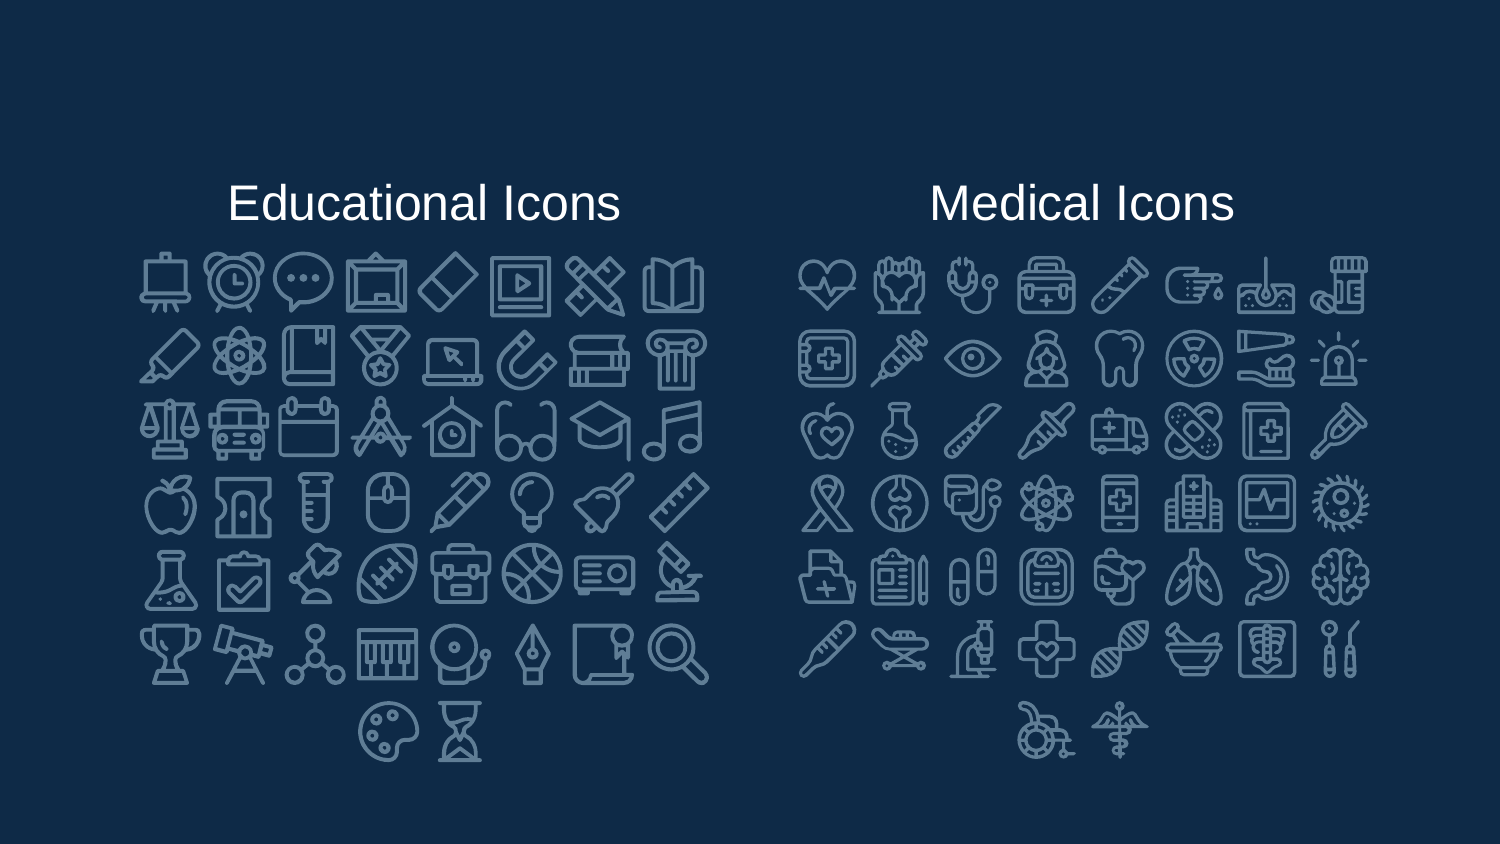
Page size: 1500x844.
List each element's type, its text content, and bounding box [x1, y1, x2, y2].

text_box [139, 251, 192, 313]
text_box [568, 334, 630, 387]
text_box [216, 550, 271, 613]
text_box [421, 337, 484, 387]
text_box [1017, 700, 1076, 759]
text_box [1165, 547, 1223, 606]
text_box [271, 251, 335, 313]
text_box [949, 620, 997, 679]
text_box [142, 549, 200, 612]
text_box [880, 401, 919, 461]
text_box [288, 542, 342, 605]
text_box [1093, 547, 1147, 606]
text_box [509, 471, 556, 534]
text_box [572, 471, 636, 534]
text_box [870, 329, 929, 388]
text_box [515, 623, 551, 686]
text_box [421, 395, 484, 458]
text_box [649, 472, 710, 534]
text_box [572, 623, 635, 686]
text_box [355, 543, 420, 605]
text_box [946, 255, 999, 315]
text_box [1017, 619, 1076, 679]
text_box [870, 547, 929, 606]
text_box [943, 402, 1002, 459]
text_box [1091, 701, 1149, 759]
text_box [797, 549, 857, 605]
text_box [655, 540, 703, 603]
text_box [1309, 401, 1368, 460]
text_box [284, 623, 346, 685]
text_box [211, 325, 268, 386]
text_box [201, 251, 268, 314]
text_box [800, 401, 855, 460]
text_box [208, 398, 271, 461]
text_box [1093, 329, 1146, 388]
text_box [430, 542, 492, 605]
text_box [1237, 474, 1297, 533]
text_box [356, 700, 420, 763]
text_box [564, 255, 626, 317]
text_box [1309, 330, 1368, 387]
text_box [1024, 329, 1069, 388]
text_box [1017, 401, 1076, 460]
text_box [573, 555, 636, 596]
text_box [1090, 620, 1149, 679]
text_box [297, 472, 334, 534]
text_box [1165, 329, 1224, 388]
text_box [356, 628, 419, 681]
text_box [943, 339, 1003, 378]
text_box [417, 251, 479, 313]
text_box [139, 327, 201, 384]
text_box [1320, 619, 1361, 679]
text_box [1309, 256, 1368, 315]
text_box [798, 620, 857, 679]
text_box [943, 474, 1003, 533]
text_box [1100, 474, 1139, 533]
text_box [365, 472, 410, 533]
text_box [1244, 547, 1290, 606]
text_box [1019, 547, 1075, 606]
text_box [350, 396, 412, 458]
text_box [139, 623, 202, 686]
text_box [1236, 255, 1296, 315]
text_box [429, 623, 492, 686]
text_box [870, 474, 929, 533]
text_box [797, 329, 857, 388]
text_box [429, 471, 491, 534]
text_box [645, 329, 708, 391]
text_box [798, 259, 857, 311]
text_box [1237, 619, 1297, 679]
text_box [1164, 474, 1224, 533]
text_box [569, 400, 631, 462]
text_box [873, 256, 926, 315]
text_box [215, 476, 272, 539]
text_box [1018, 474, 1075, 533]
text_box [437, 700, 482, 763]
text_box [213, 623, 274, 685]
text_box [139, 398, 200, 460]
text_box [1164, 401, 1225, 461]
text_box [349, 324, 412, 387]
text_box [495, 400, 557, 462]
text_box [646, 623, 711, 686]
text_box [1310, 474, 1371, 533]
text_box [1311, 547, 1370, 606]
text_box [641, 400, 703, 462]
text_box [1236, 329, 1296, 388]
text_box [345, 251, 408, 313]
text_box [1090, 406, 1149, 455]
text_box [1089, 255, 1150, 315]
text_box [489, 255, 552, 318]
text_box [501, 543, 563, 605]
text_box [801, 474, 854, 533]
title Medical Icons [797, 155, 1369, 235]
text_box [642, 257, 704, 314]
title Educational Icons [139, 155, 711, 235]
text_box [492, 329, 559, 391]
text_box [1165, 266, 1224, 304]
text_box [1242, 401, 1291, 461]
text_box [281, 325, 336, 387]
text_box [1164, 621, 1223, 677]
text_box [1017, 255, 1076, 315]
text_box [871, 627, 930, 671]
text_box [278, 396, 339, 458]
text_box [948, 547, 997, 606]
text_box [143, 474, 199, 536]
